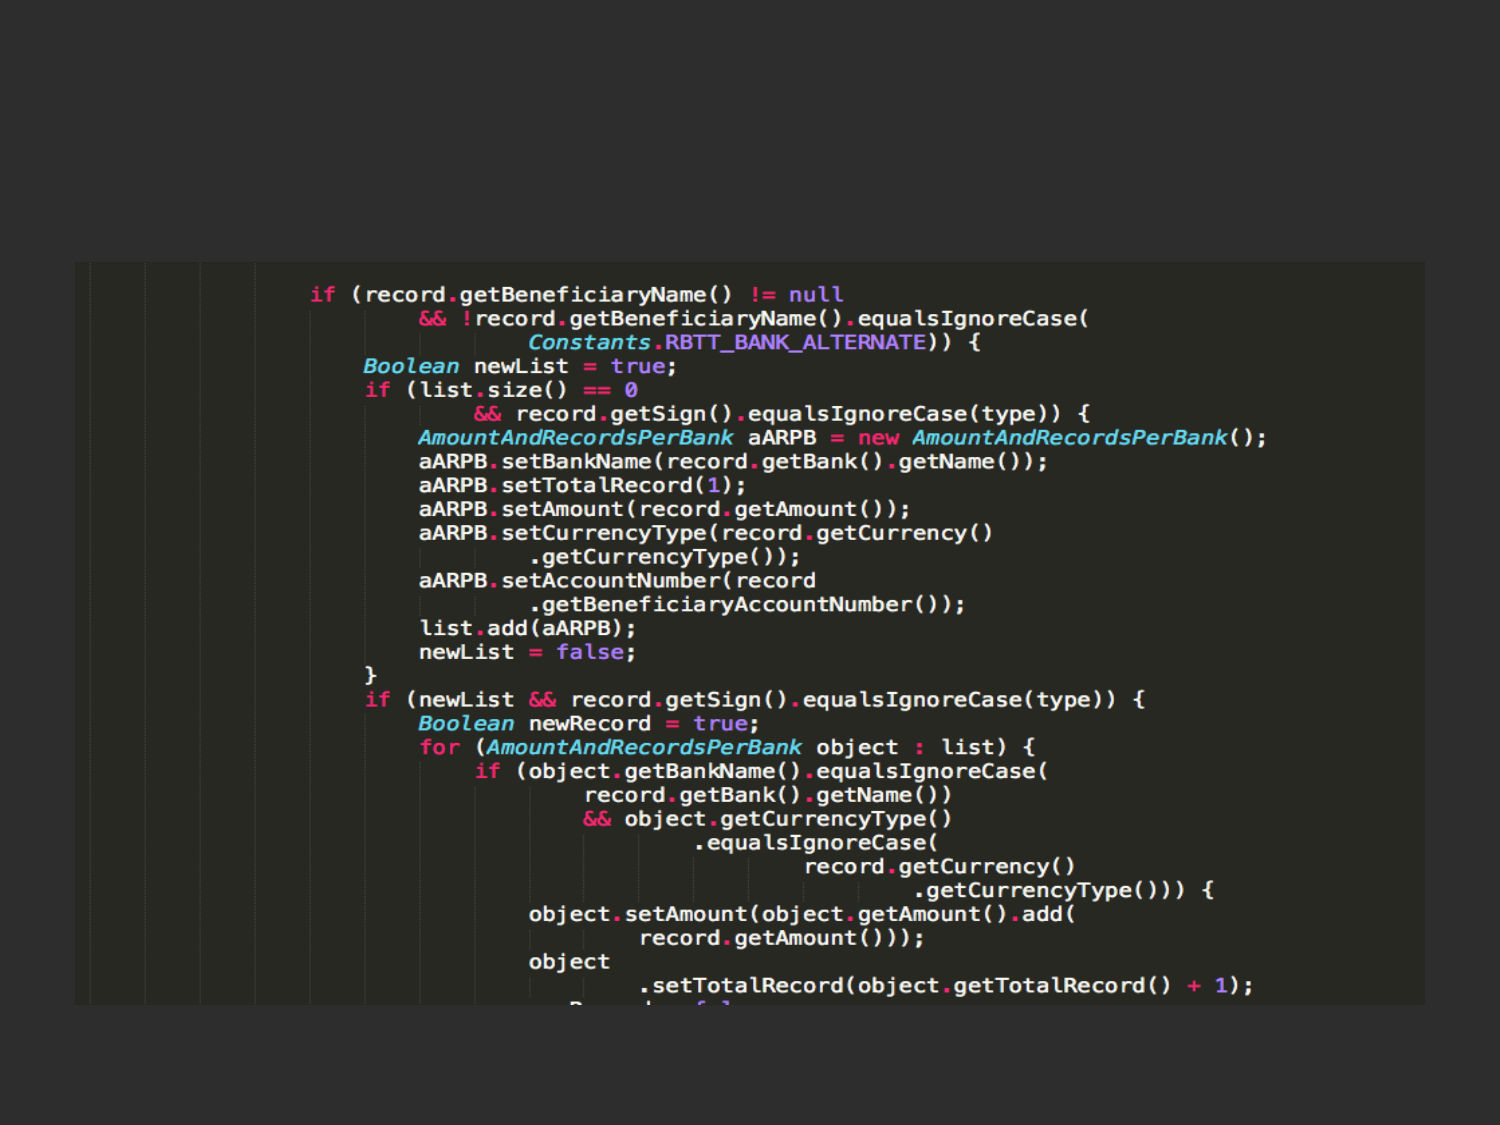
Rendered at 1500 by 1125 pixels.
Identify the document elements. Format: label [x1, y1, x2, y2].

list [74, 262, 1426, 1006]
